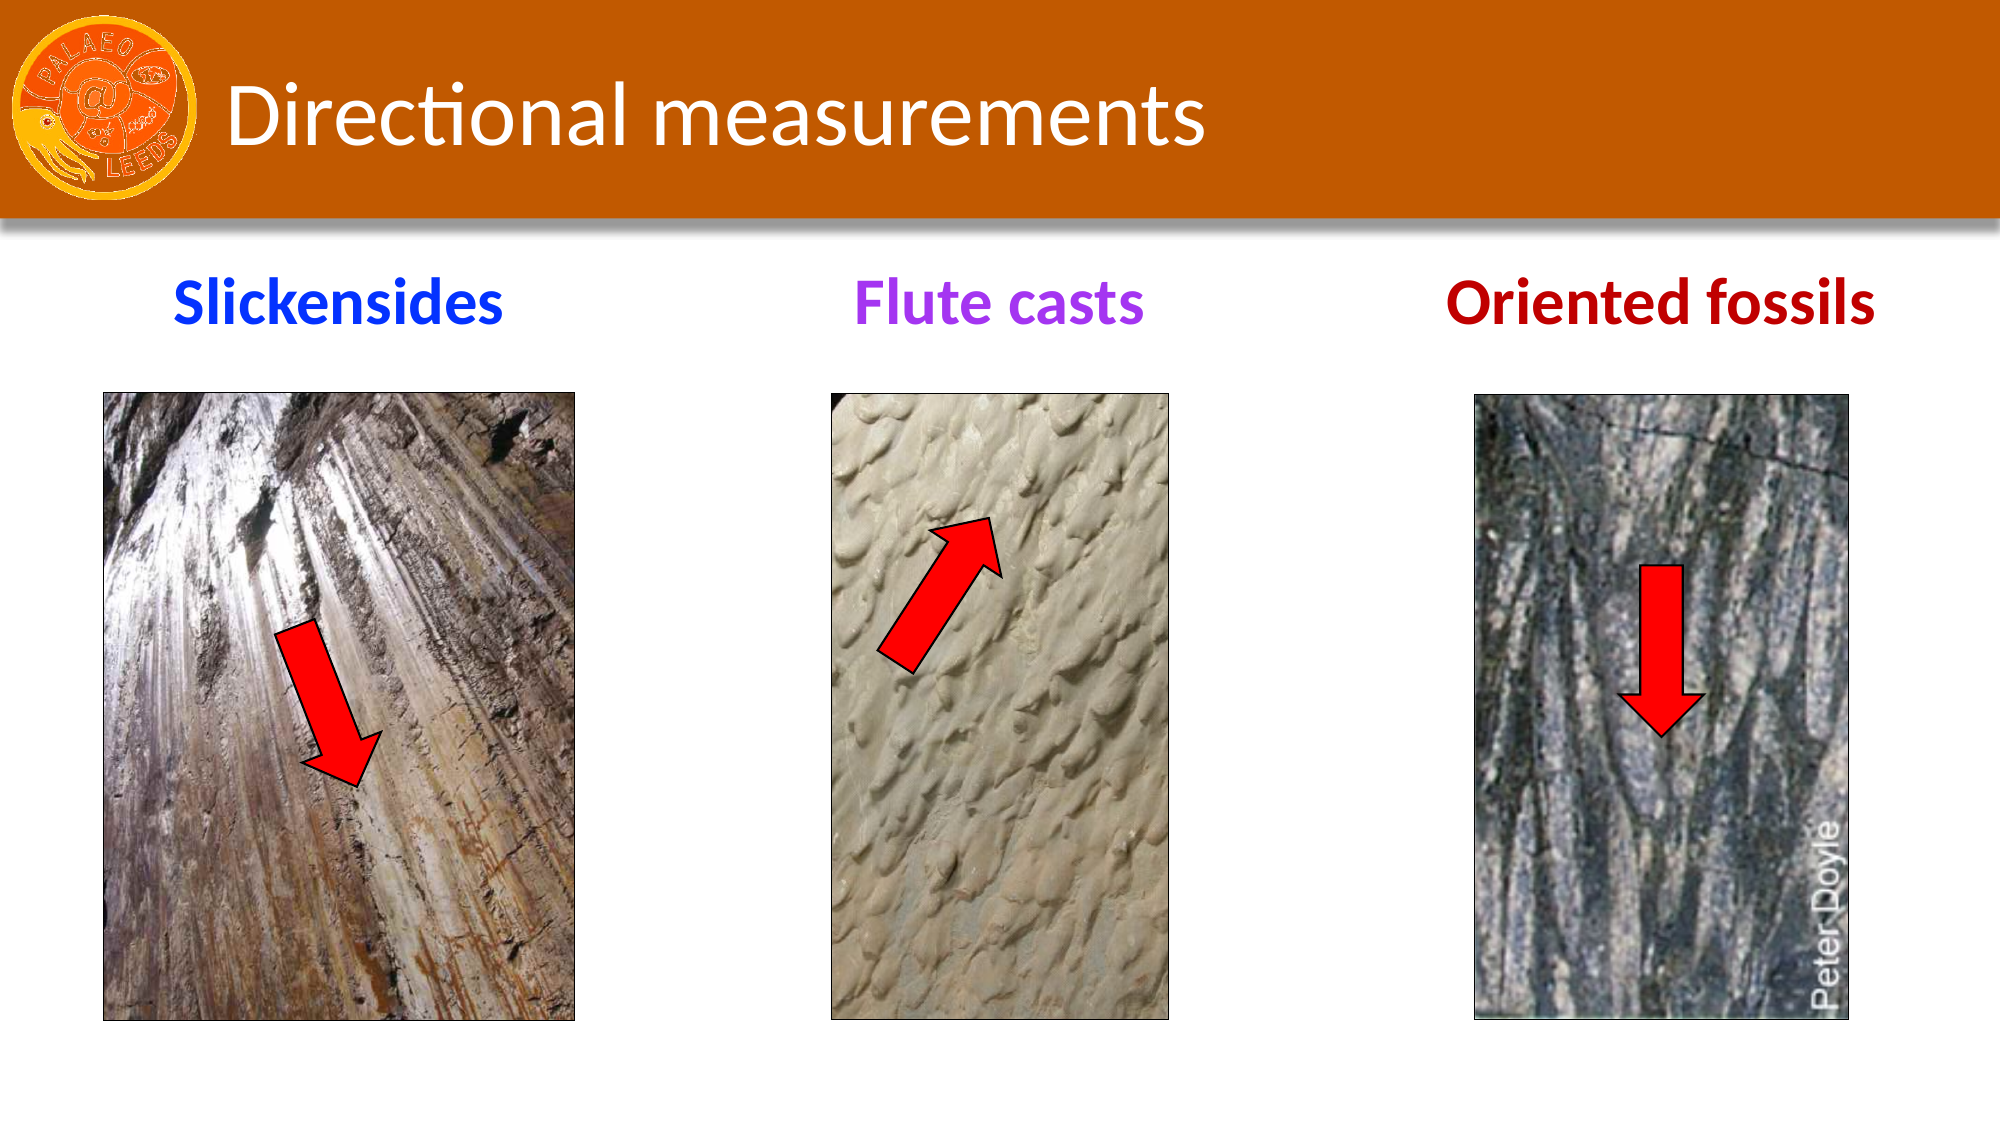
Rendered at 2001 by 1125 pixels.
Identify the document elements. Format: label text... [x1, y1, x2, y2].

picture [686, 394, 1314, 1019]
text_box [927, 516, 995, 538]
picture [1349, 395, 1975, 1019]
text_box Oriented fossils [1431, 250, 1892, 345]
picture [25, 393, 654, 1020]
text_box Directional measurements [210, 17, 2000, 201]
text_box Flute casts [839, 250, 1160, 345]
picture [11, 15, 197, 200]
text_box [0, 0, 2000, 219]
text_box Slickensides [158, 250, 520, 345]
